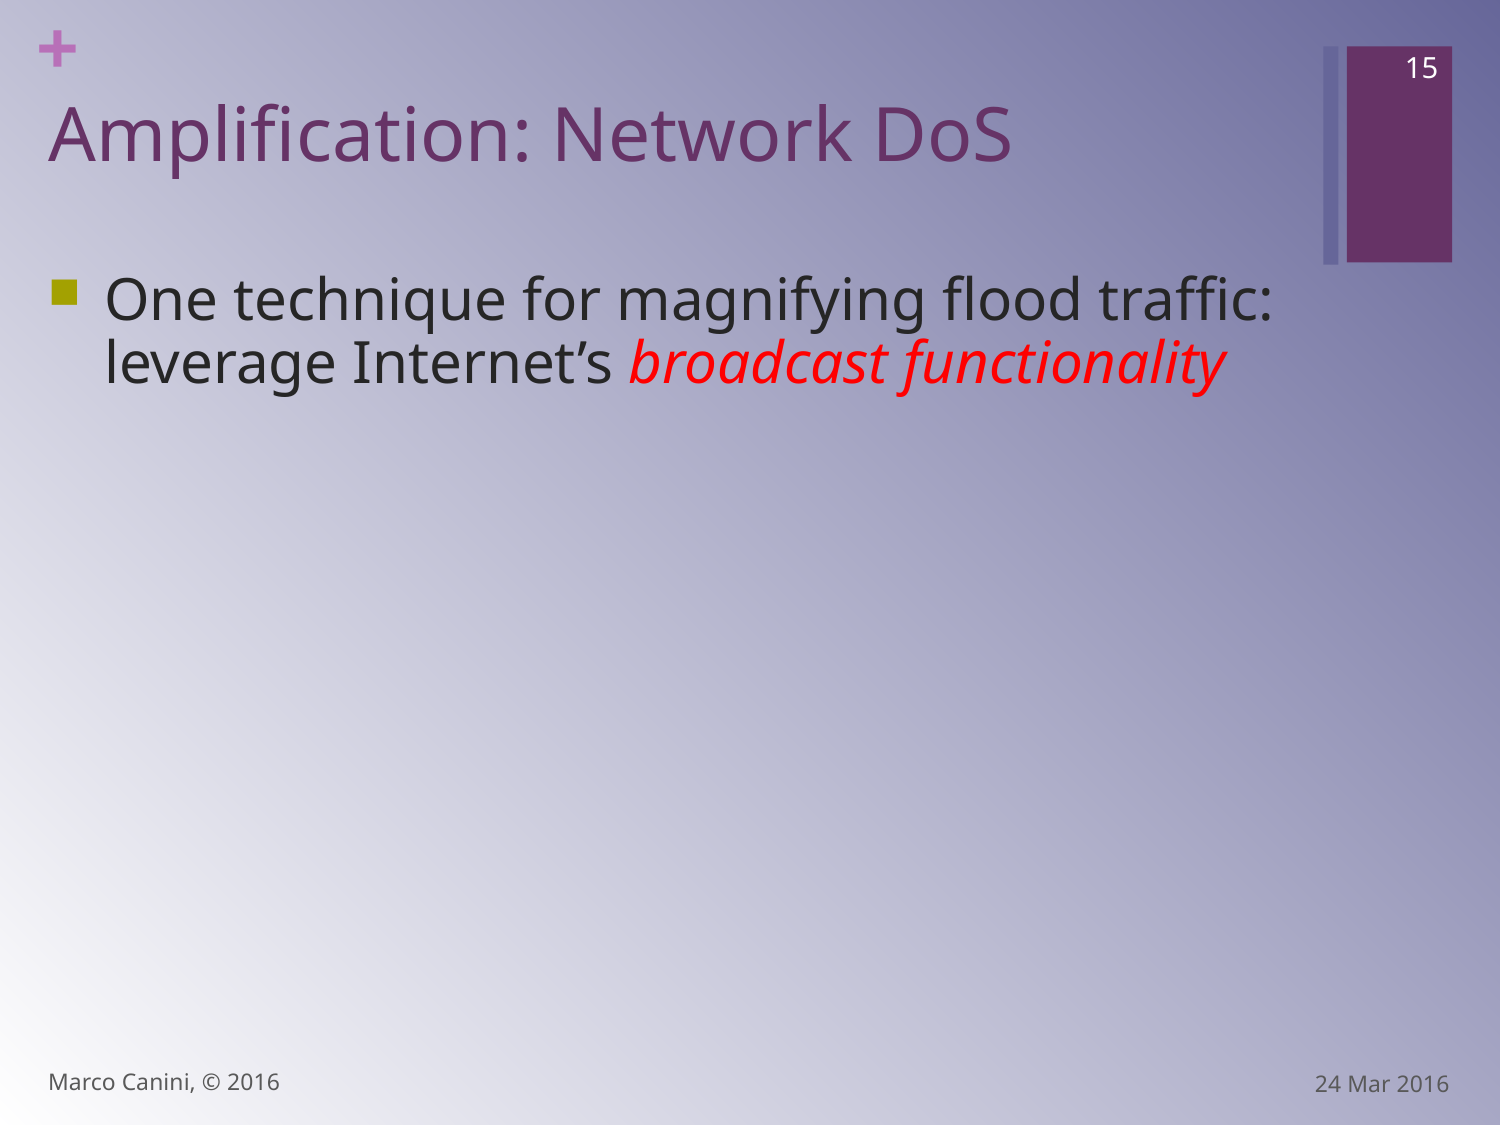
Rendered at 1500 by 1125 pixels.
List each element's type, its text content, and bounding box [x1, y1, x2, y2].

list One technique for magnifying flood traffic: leverage Internet’s broadcast functionality [33, 262, 1465, 1054]
title Amplification: Network DoS [33, 79, 1322, 262]
slide_number 15 [1362, 39, 1454, 100]
footer Marco Canini, © 2016 [33, 1053, 1038, 1114]
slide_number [1114, 1053, 1465, 1114]
